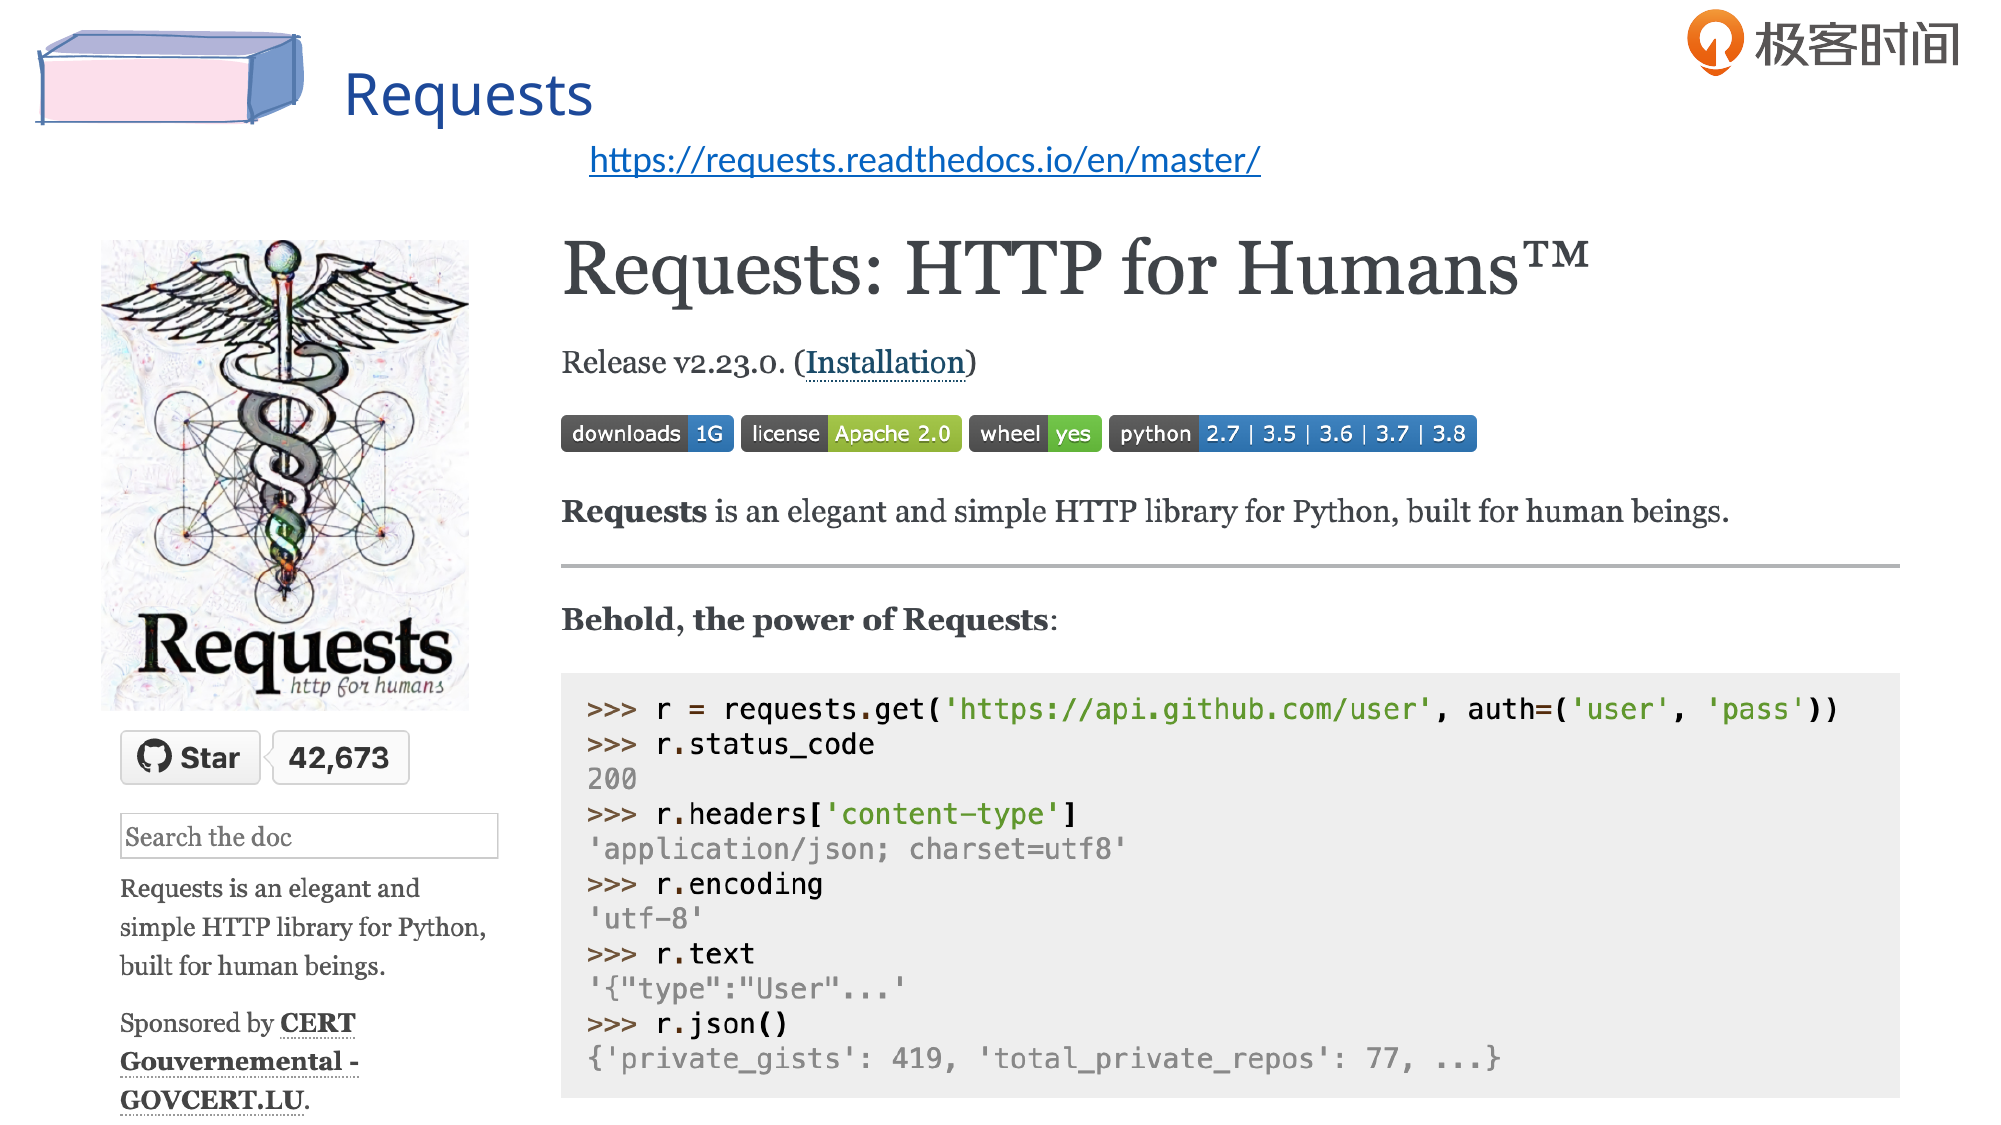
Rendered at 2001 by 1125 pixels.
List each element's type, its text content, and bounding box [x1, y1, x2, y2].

picture [1643, 0, 2000, 135]
text_box Requests [329, 14, 1474, 135]
text_box https://requests.readthedocs.io/en/master/ [574, 127, 1277, 188]
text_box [34, 29, 305, 126]
picture [88, 214, 1912, 1125]
